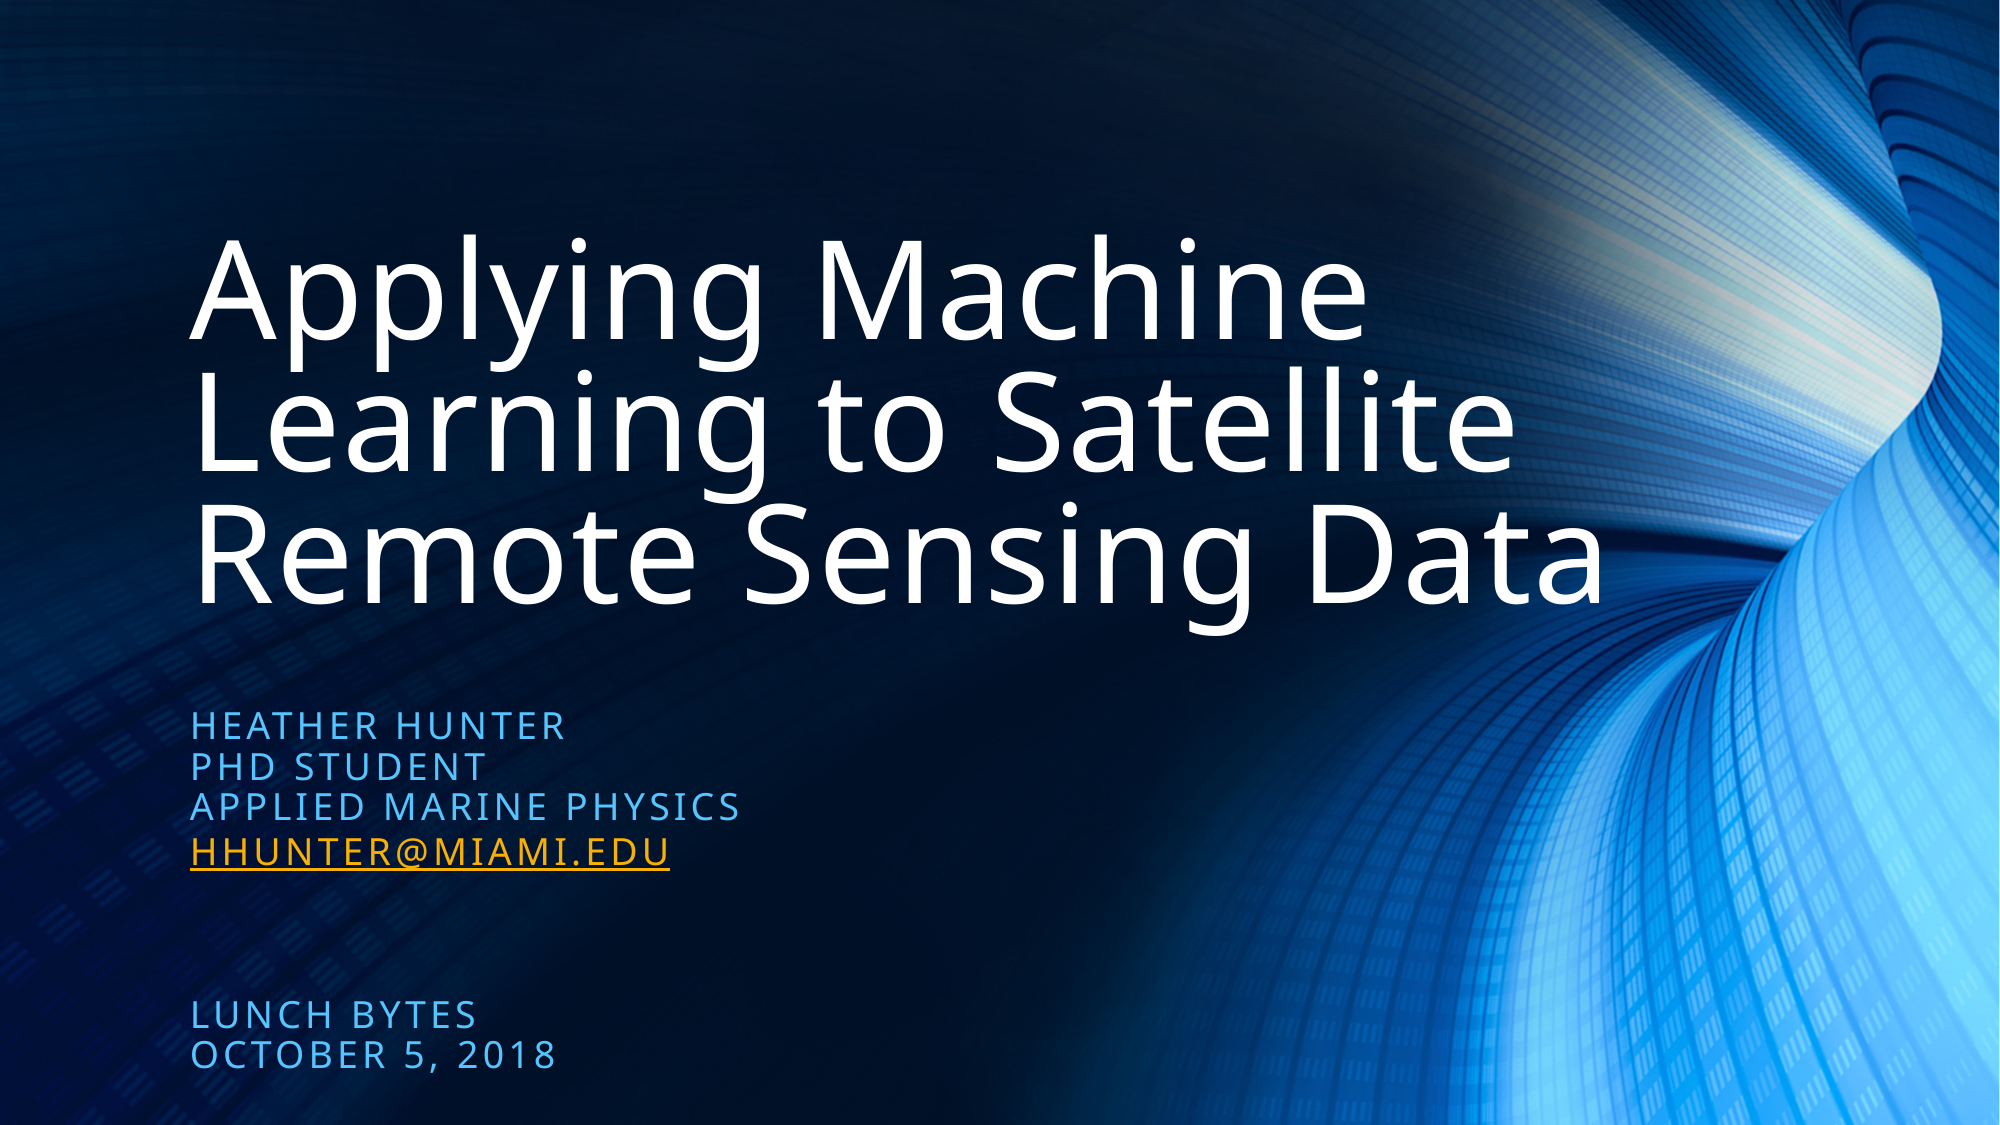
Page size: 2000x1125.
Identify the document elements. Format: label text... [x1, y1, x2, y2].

picture [0, 0, 2000, 1125]
subtitle Heather Hunter Phd student Applied marine physics hhunter@miami.edu Lunch Bytes October 5, 2018 [174, 699, 1525, 988]
title Applying Machine Learning to Satellite Remote Sensing Data [174, 162, 1700, 638]
